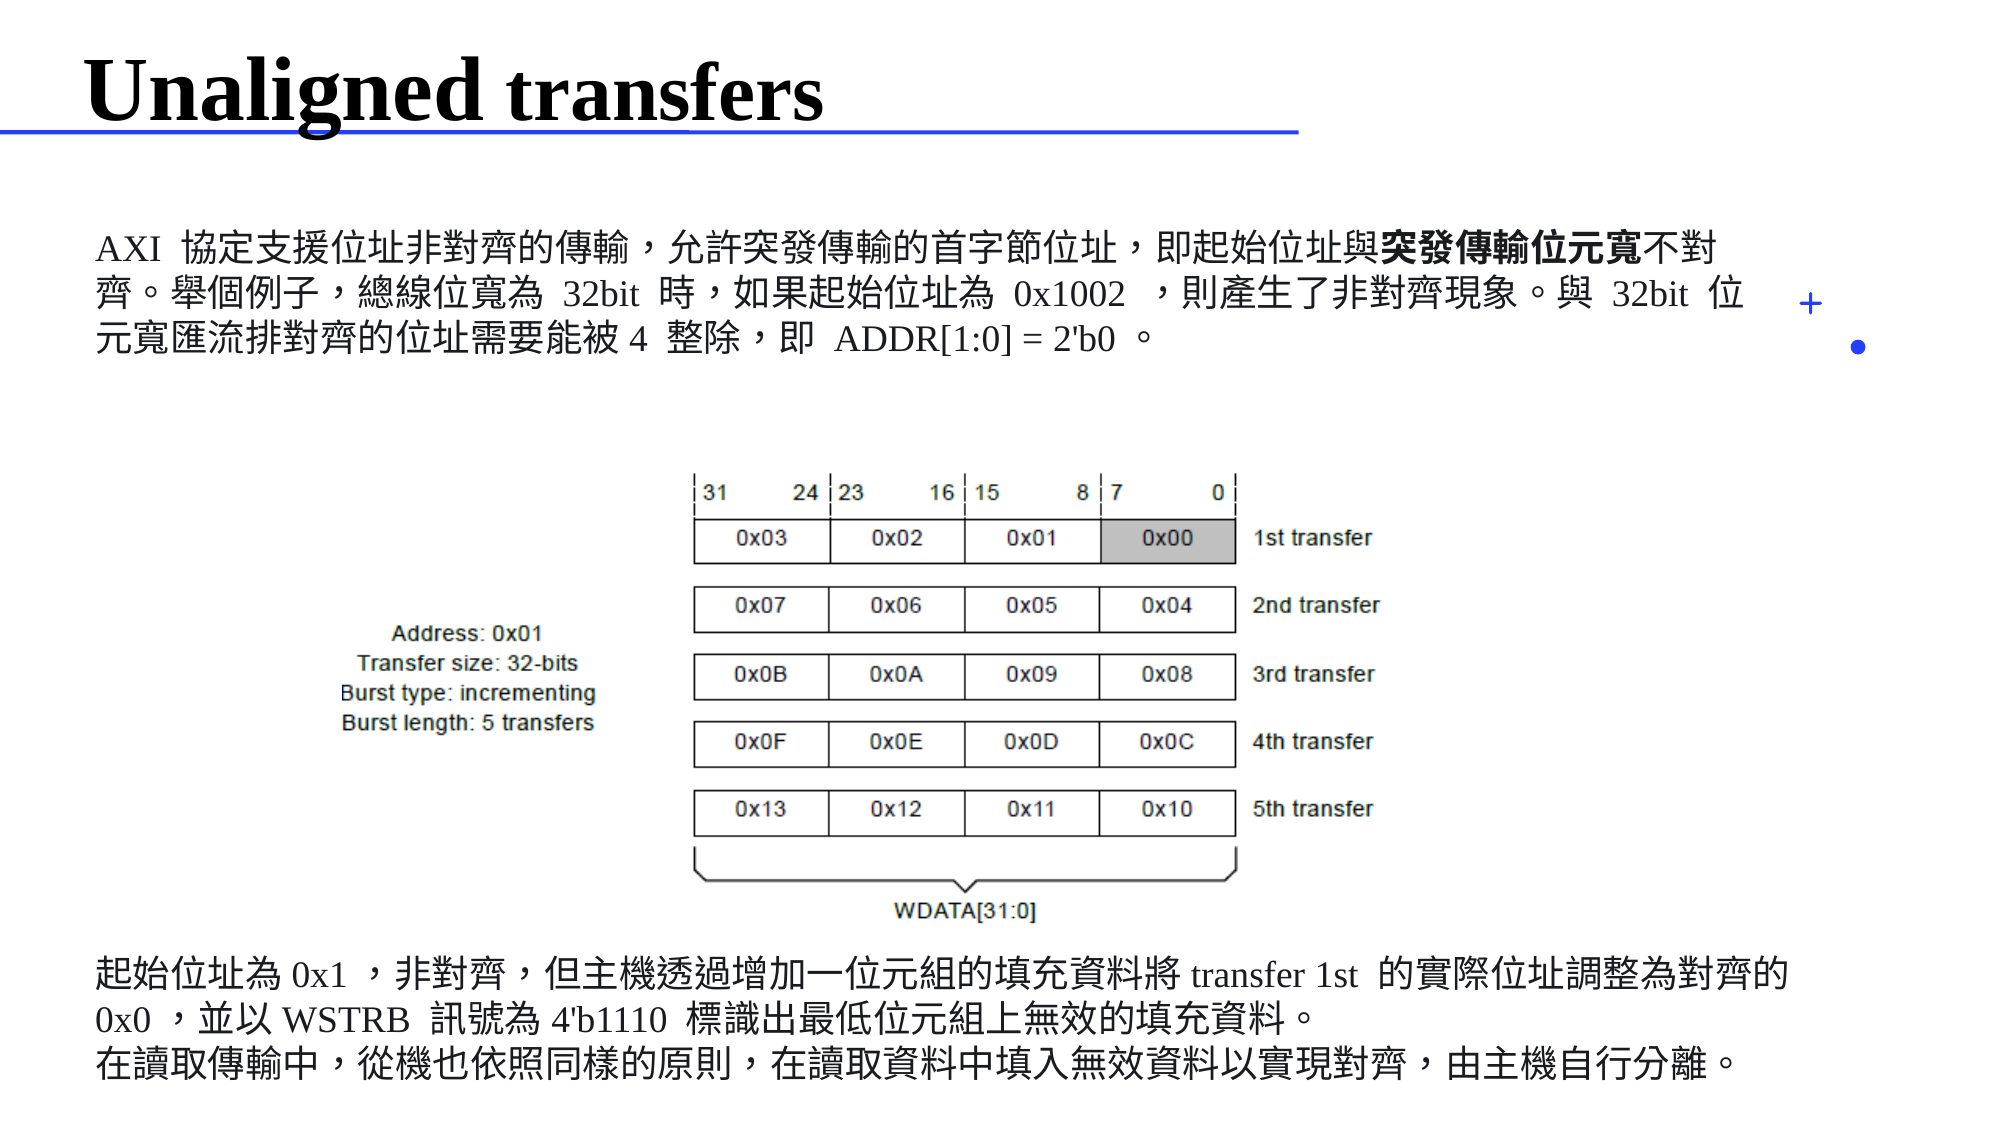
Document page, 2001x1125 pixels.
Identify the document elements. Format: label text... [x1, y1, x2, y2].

title Unaligned transfers [67, 0, 1083, 148]
text_box 起始位址為0x1，非對齊，但主機透過增加一位元組的填充資料將transfer 1st 的實際位址調整為對齊的0x0，並以WSTRB 訊號為4'b1110 標識出最低位元組上無效的填充資料。 在讀取傳輸中，從機也依照同樣的原則，在讀取資料中填入無效資料以實現對齊，由主機自行分離。 [80, 942, 1882, 1093]
picture [342, 458, 1407, 928]
text_box AXI 協定支援位址非對齊的傳輸，允許突發傳輸的首字節位址，即起始位址與突發傳輸位元寬不對齊。舉個例子，總線位寬為 32bit 時，如果起始位址為 0x1002 ，則產生了非對齊現象。與 32bit 位元寬匯流排對齊的位址需要能被4 整除，即 ADDR[1:0] = 2'b0。 [80, 216, 1774, 367]
